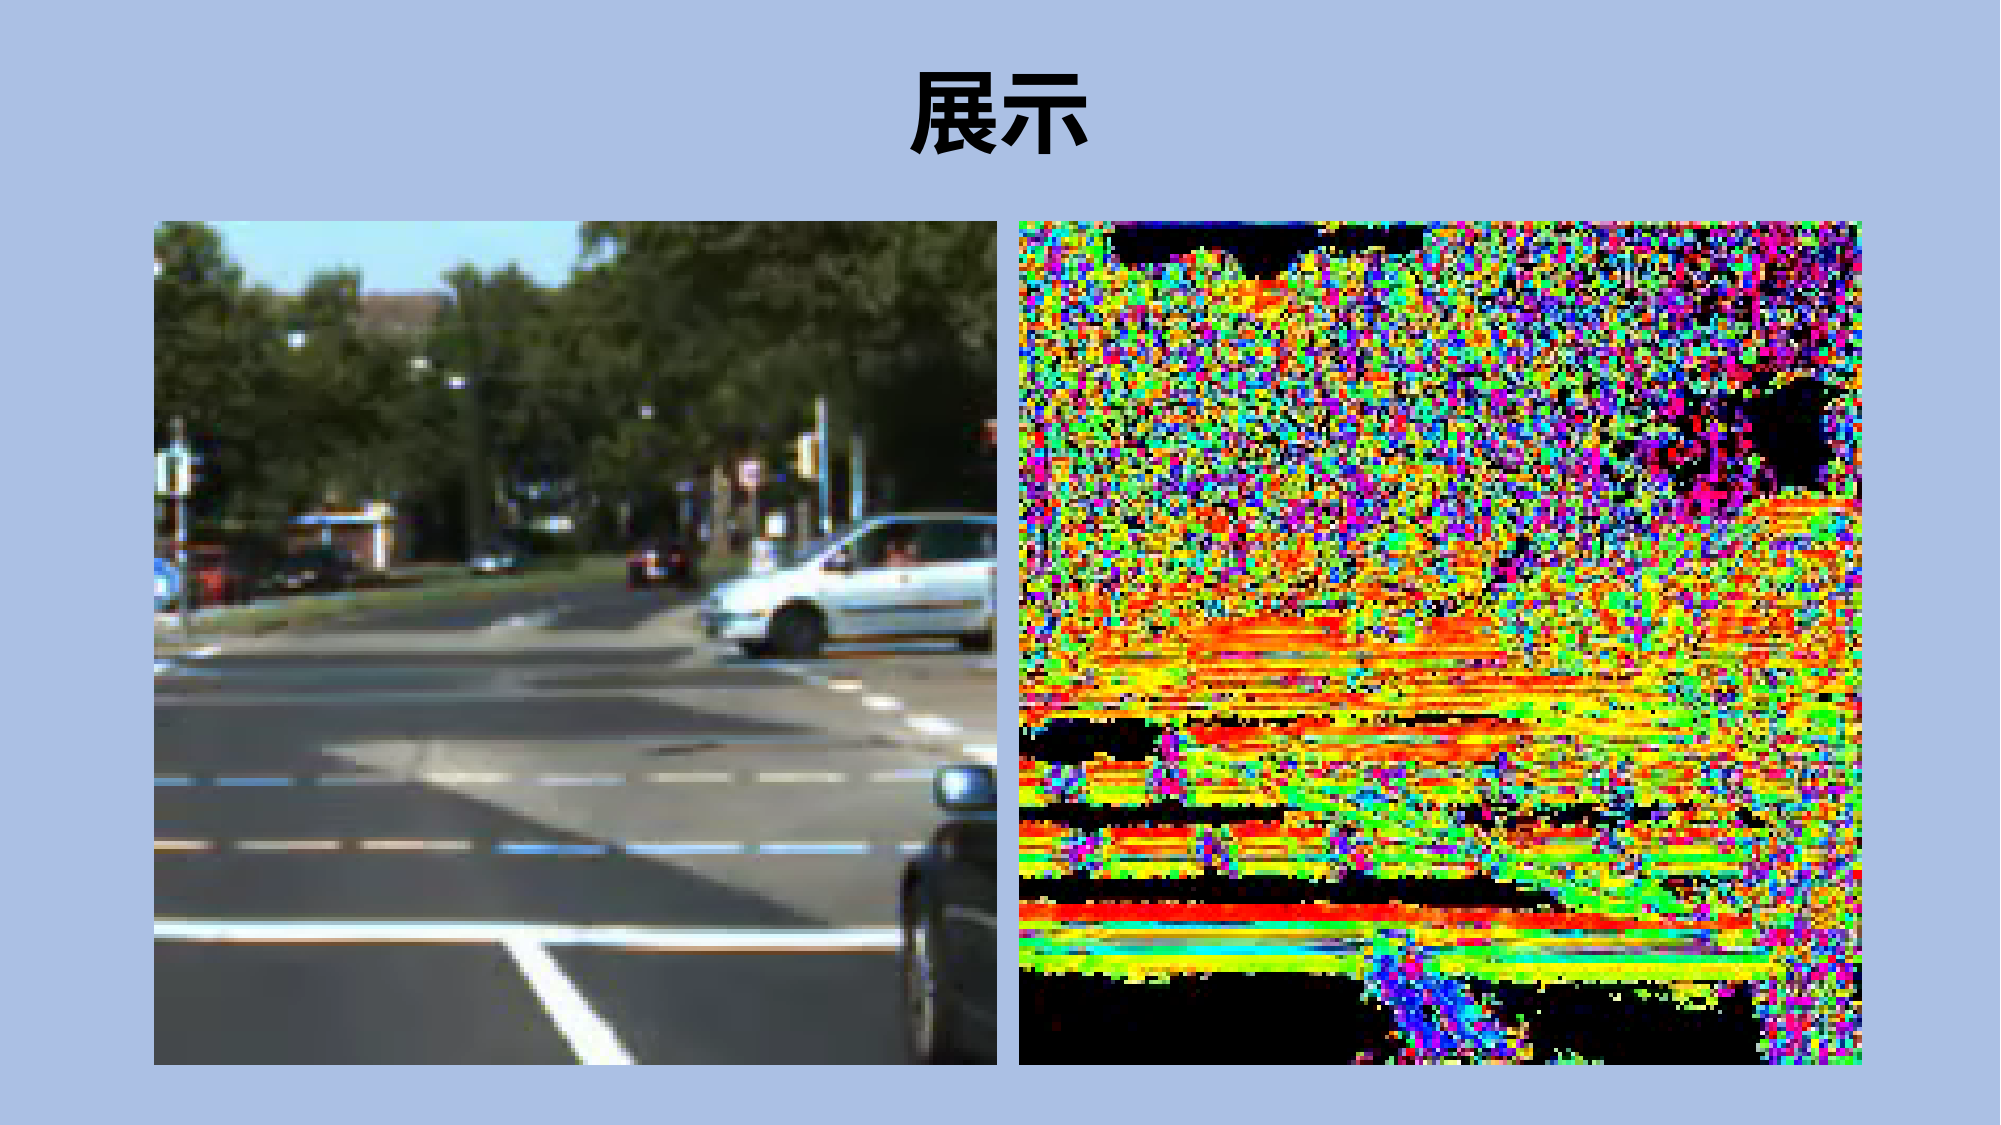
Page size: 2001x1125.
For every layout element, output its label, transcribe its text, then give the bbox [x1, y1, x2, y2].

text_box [153, 221, 1863, 1066]
text_box 展示 [137, 59, 1863, 178]
